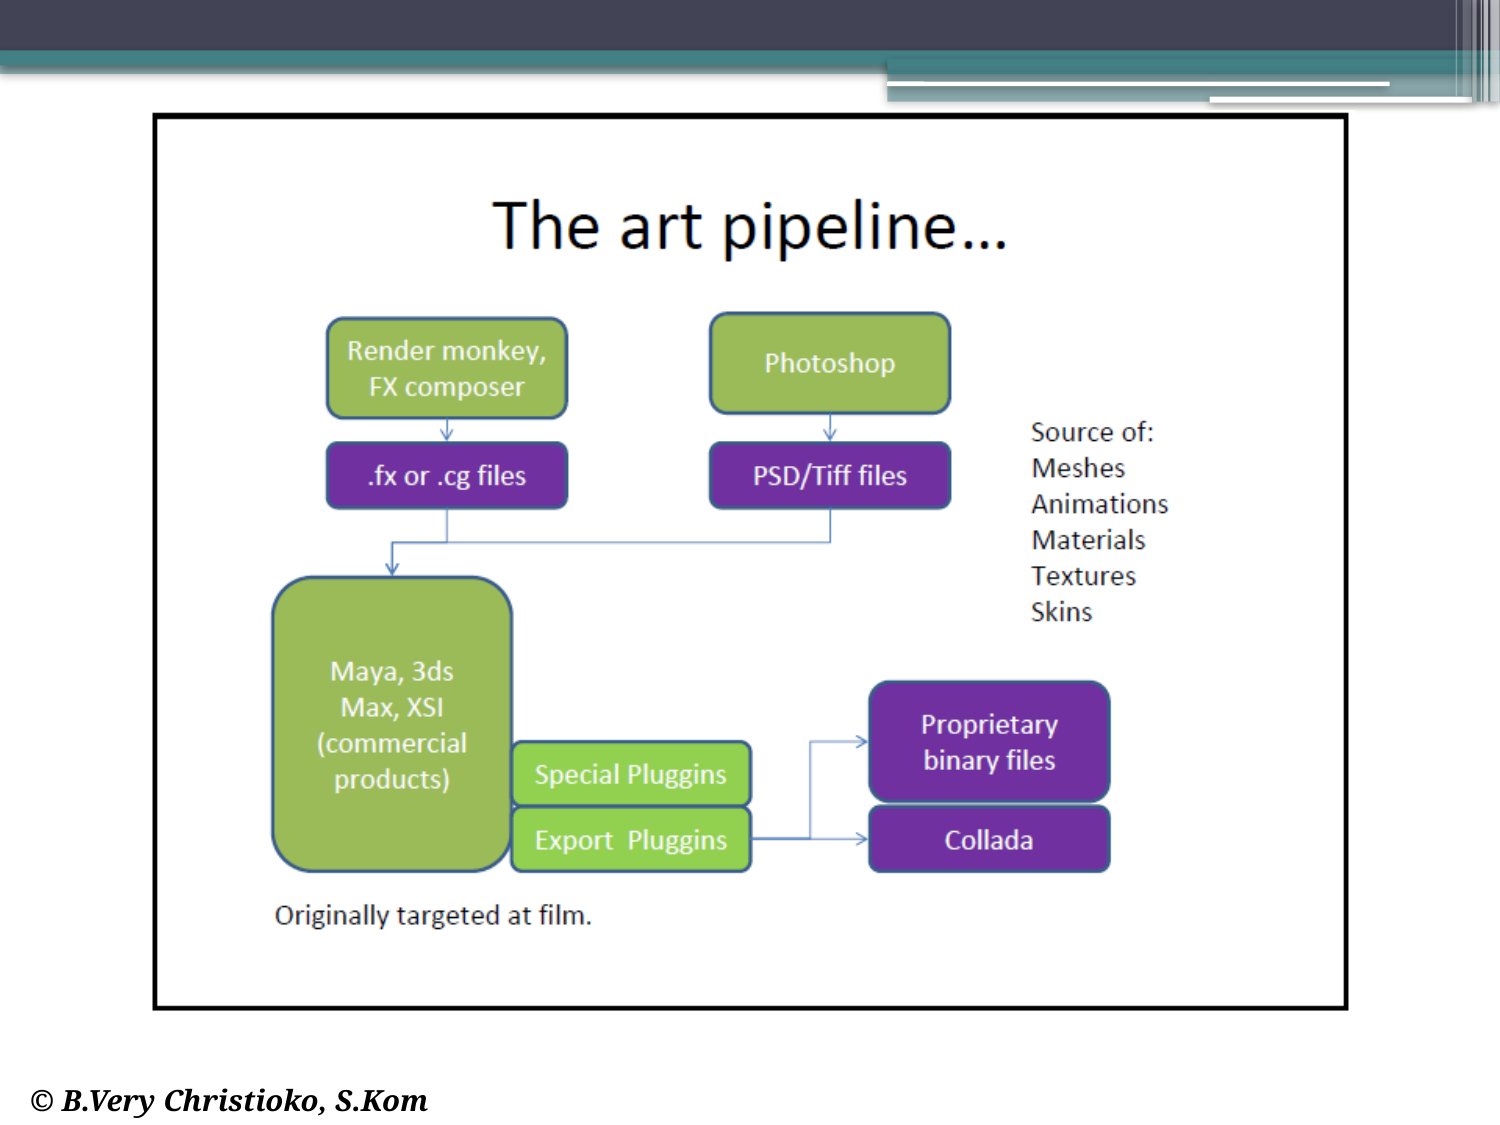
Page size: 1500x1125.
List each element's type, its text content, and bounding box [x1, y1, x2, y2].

picture [145, 110, 1355, 1015]
text_box © B.Very Christioko, S.Kom [15, 1074, 444, 1125]
